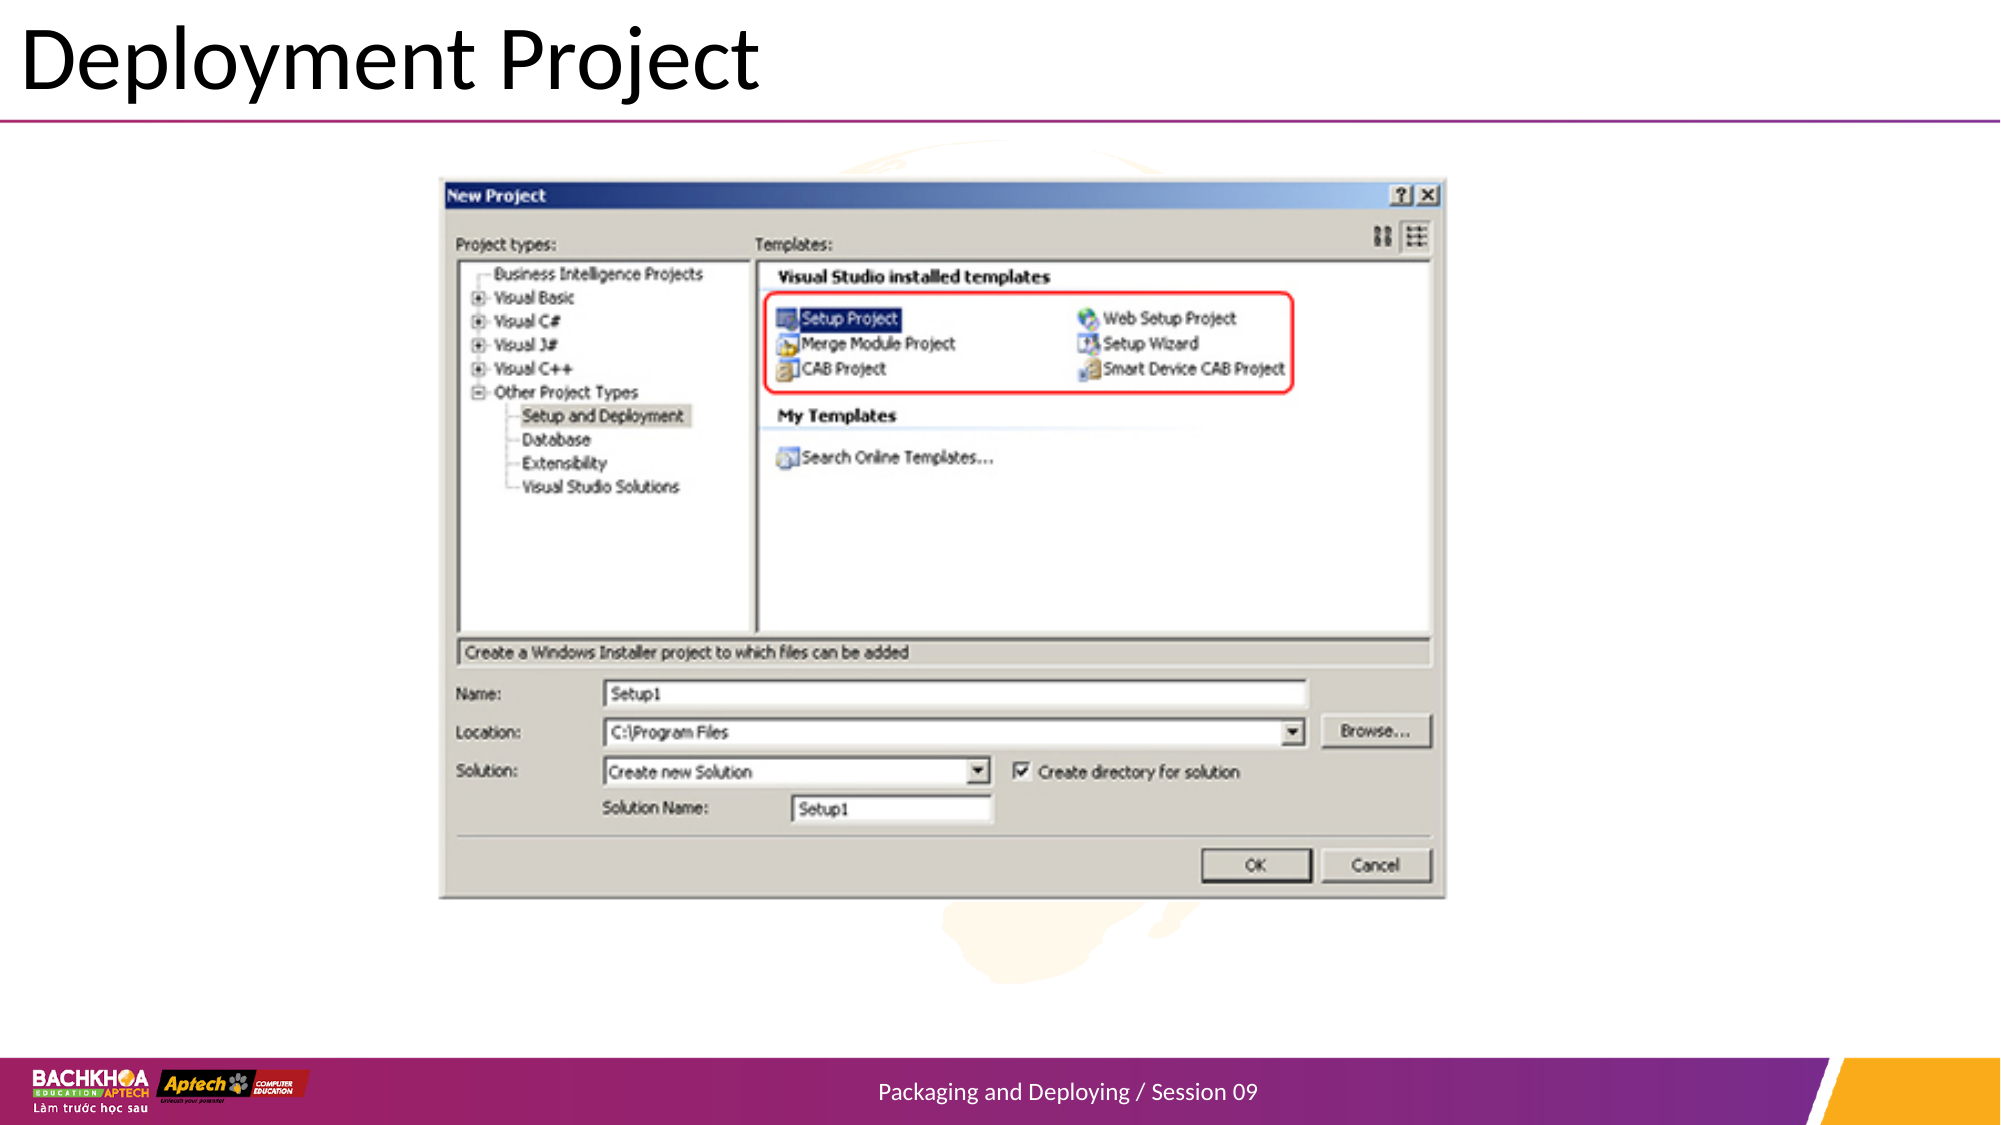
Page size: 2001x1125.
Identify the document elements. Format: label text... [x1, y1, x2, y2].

footer Packaging and Deploying / Session 09 [324, 1060, 1813, 1120]
picture [0, 0, 2001, 1125]
title Deployment Project [5, 3, 1993, 116]
